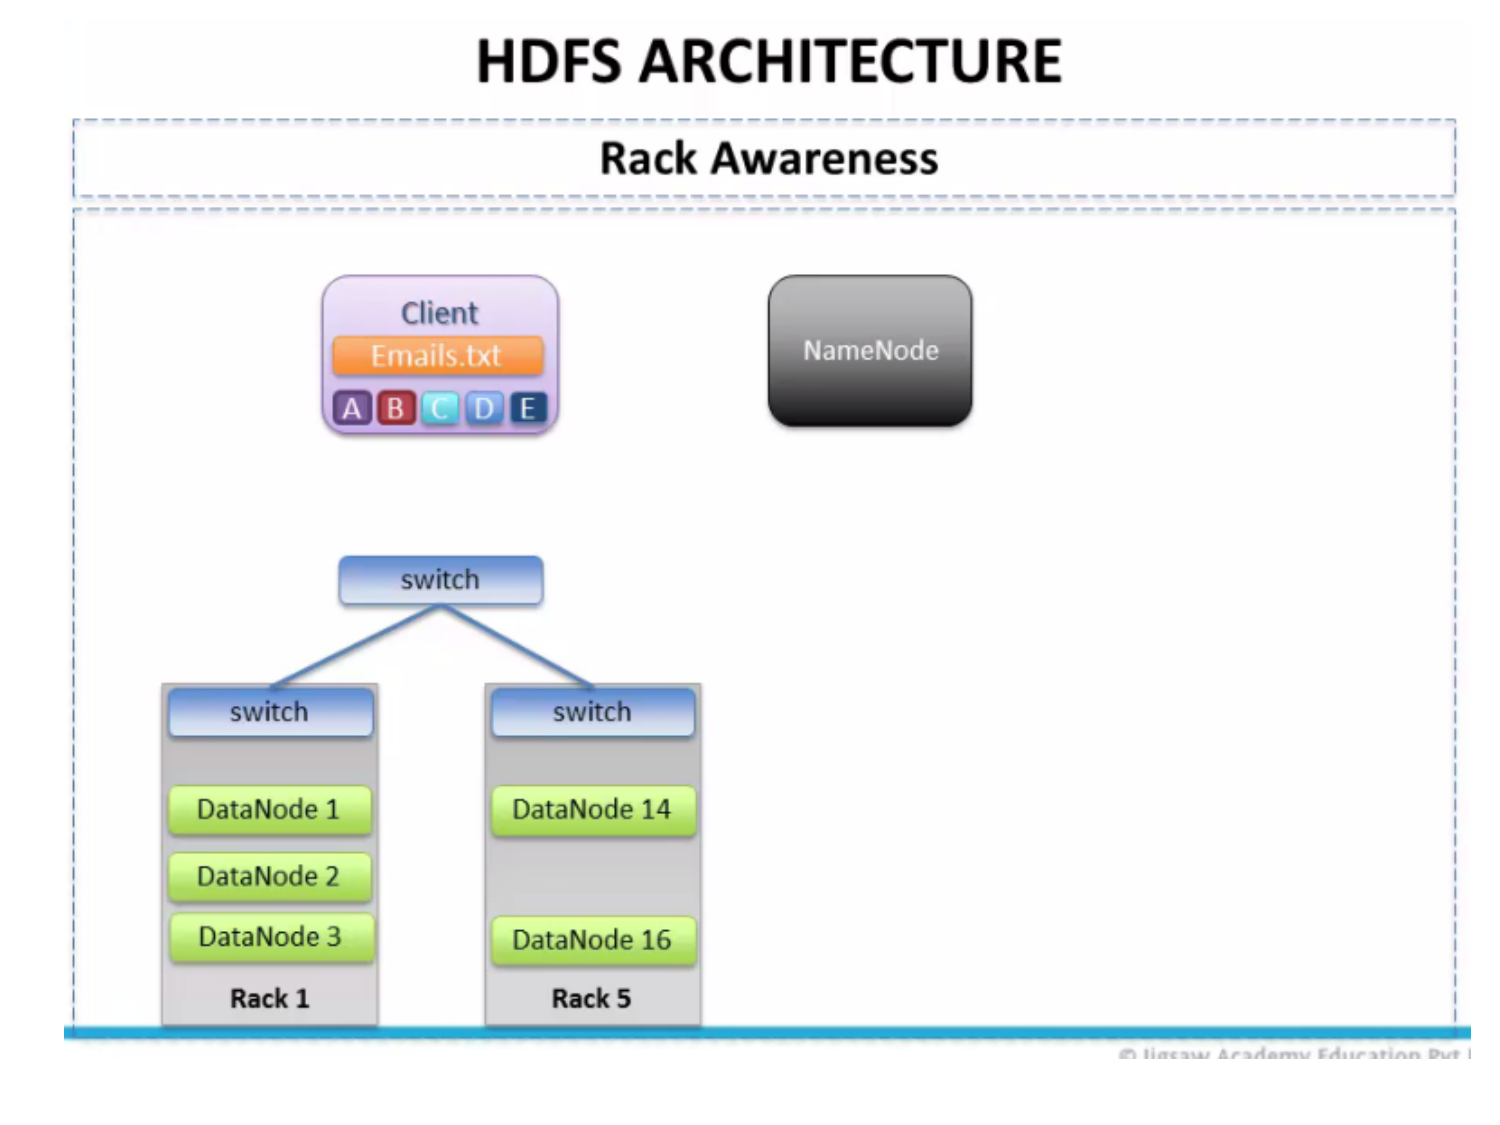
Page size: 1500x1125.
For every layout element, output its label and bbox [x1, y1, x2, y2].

picture [64, 18, 1471, 1059]
